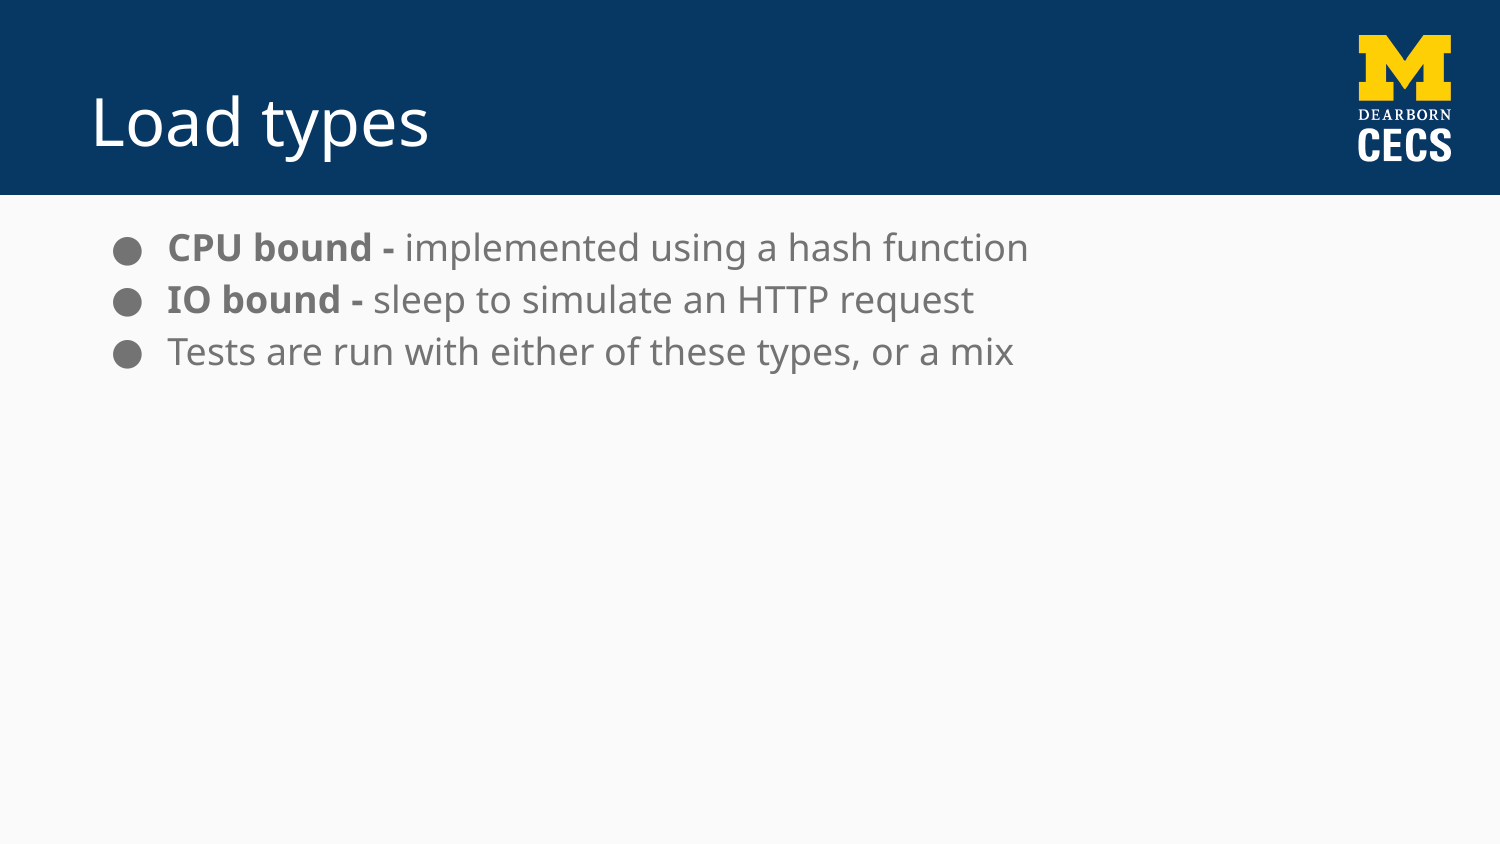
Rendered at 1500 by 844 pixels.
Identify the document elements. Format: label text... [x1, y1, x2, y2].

title Load types [75, 0, 1425, 175]
picture [1320, 5, 1489, 191]
list CPU bound - implemented using a hash function IO bound - sleep to simulate an HTTP request Tests are run with either of these types, or a mix [77, 202, 1427, 647]
